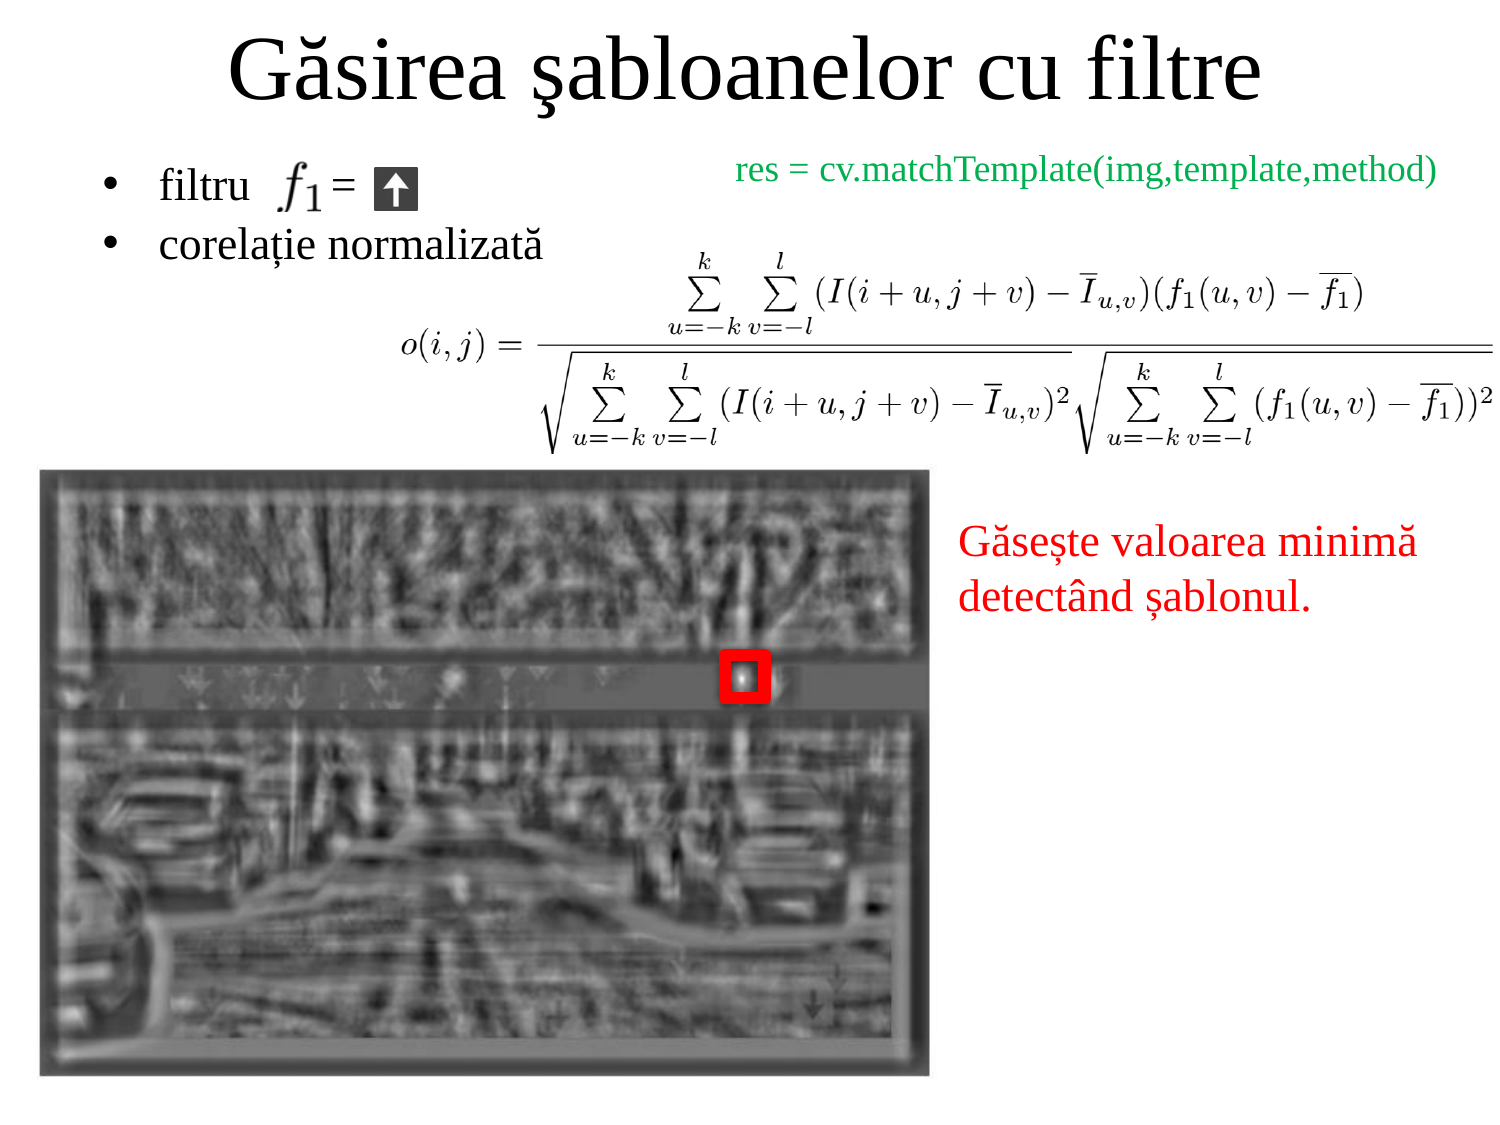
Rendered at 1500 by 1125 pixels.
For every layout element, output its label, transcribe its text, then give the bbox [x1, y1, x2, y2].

picture [401, 252, 1493, 455]
text_box Găsește valoarea minimă detectând șablonul. [943, 503, 1500, 629]
text_box res = cv.matchTemplate(img,template,method) [720, 136, 1473, 197]
picture [36, 464, 937, 1080]
text_box filtru = corelație normalizată [87, 153, 1462, 438]
picture [276, 160, 322, 213]
text_box Găsirea şabloanelor cu filtre [109, 0, 1385, 153]
picture [374, 167, 419, 211]
